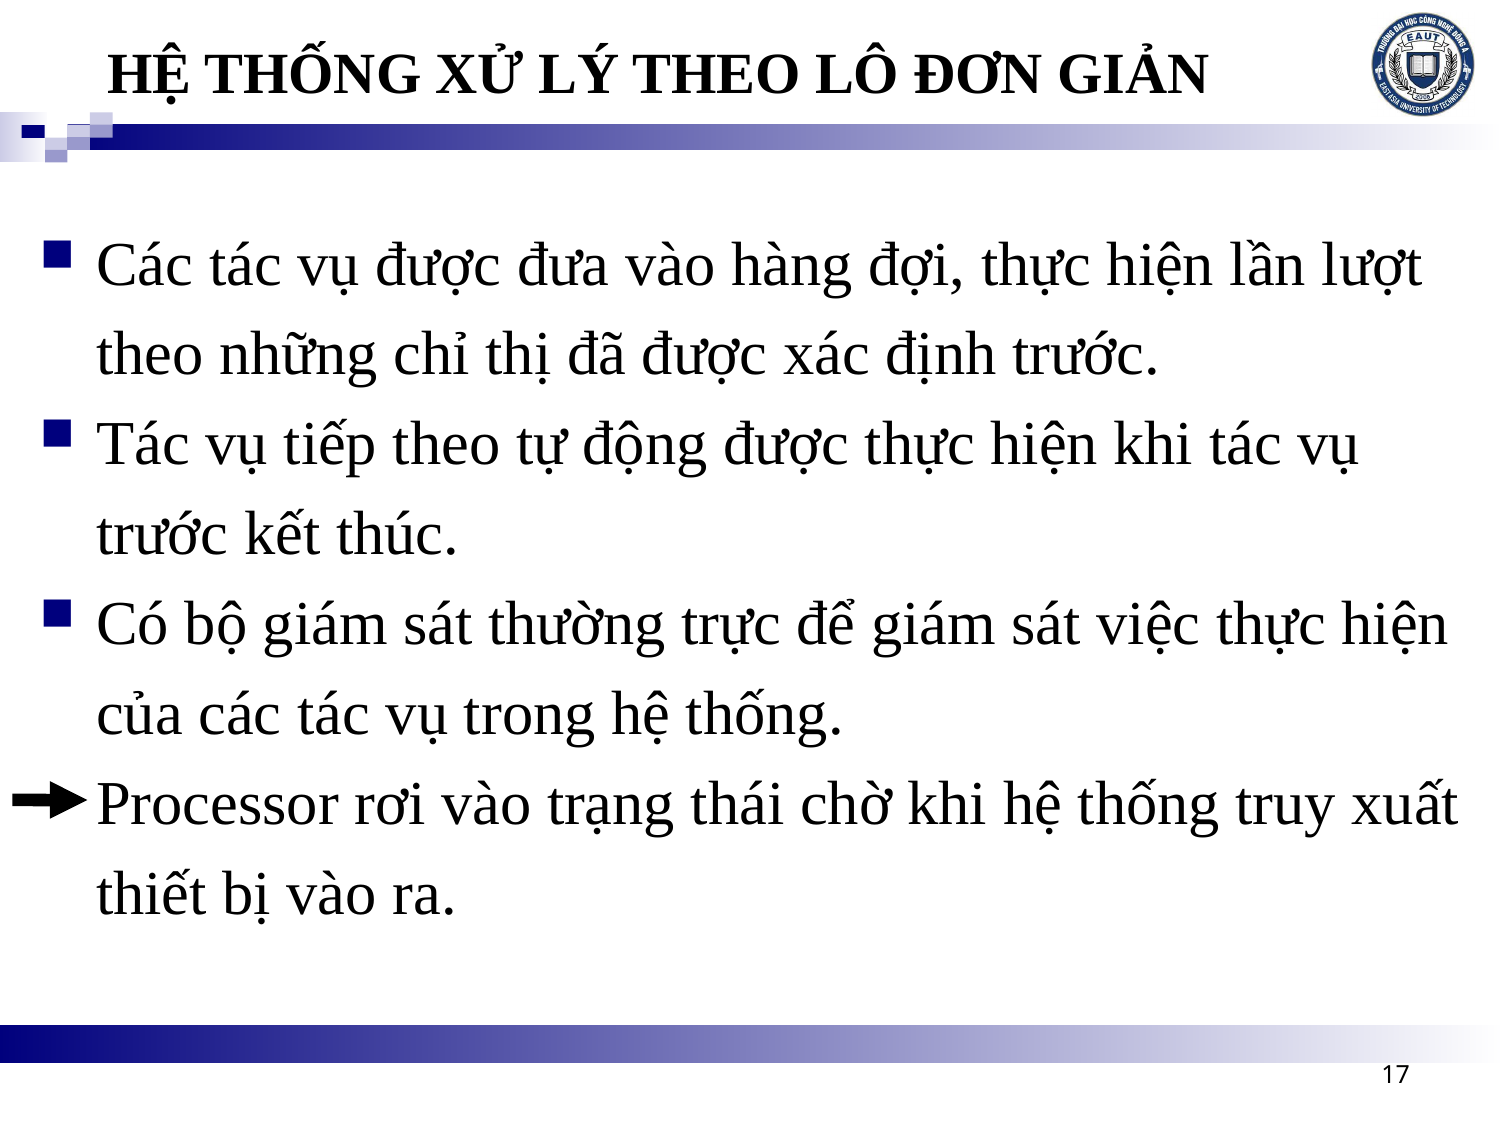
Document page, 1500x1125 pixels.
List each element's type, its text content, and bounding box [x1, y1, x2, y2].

list Các tác vụ được đưa vào hàng đợi, thực hiện lần lượt theo những chỉ thị đã được xác định trước. Tác vụ tiếp theo tự động được thực hiện khi tác vụ trước kết thúc. Có bộ giám sát thường trực để giám sát việc thực hiện của các tác vụ trong hệ thống. Processor rơi vào trạng thái chờ khi hệ thống truy xuất thiết bị vào ra. [24, 200, 1488, 1100]
title HỆ THỐNG XỬ LÝ THEO LÔ ĐƠN GIẢN [92, 27, 1430, 182]
text_box [12, 793, 88, 807]
